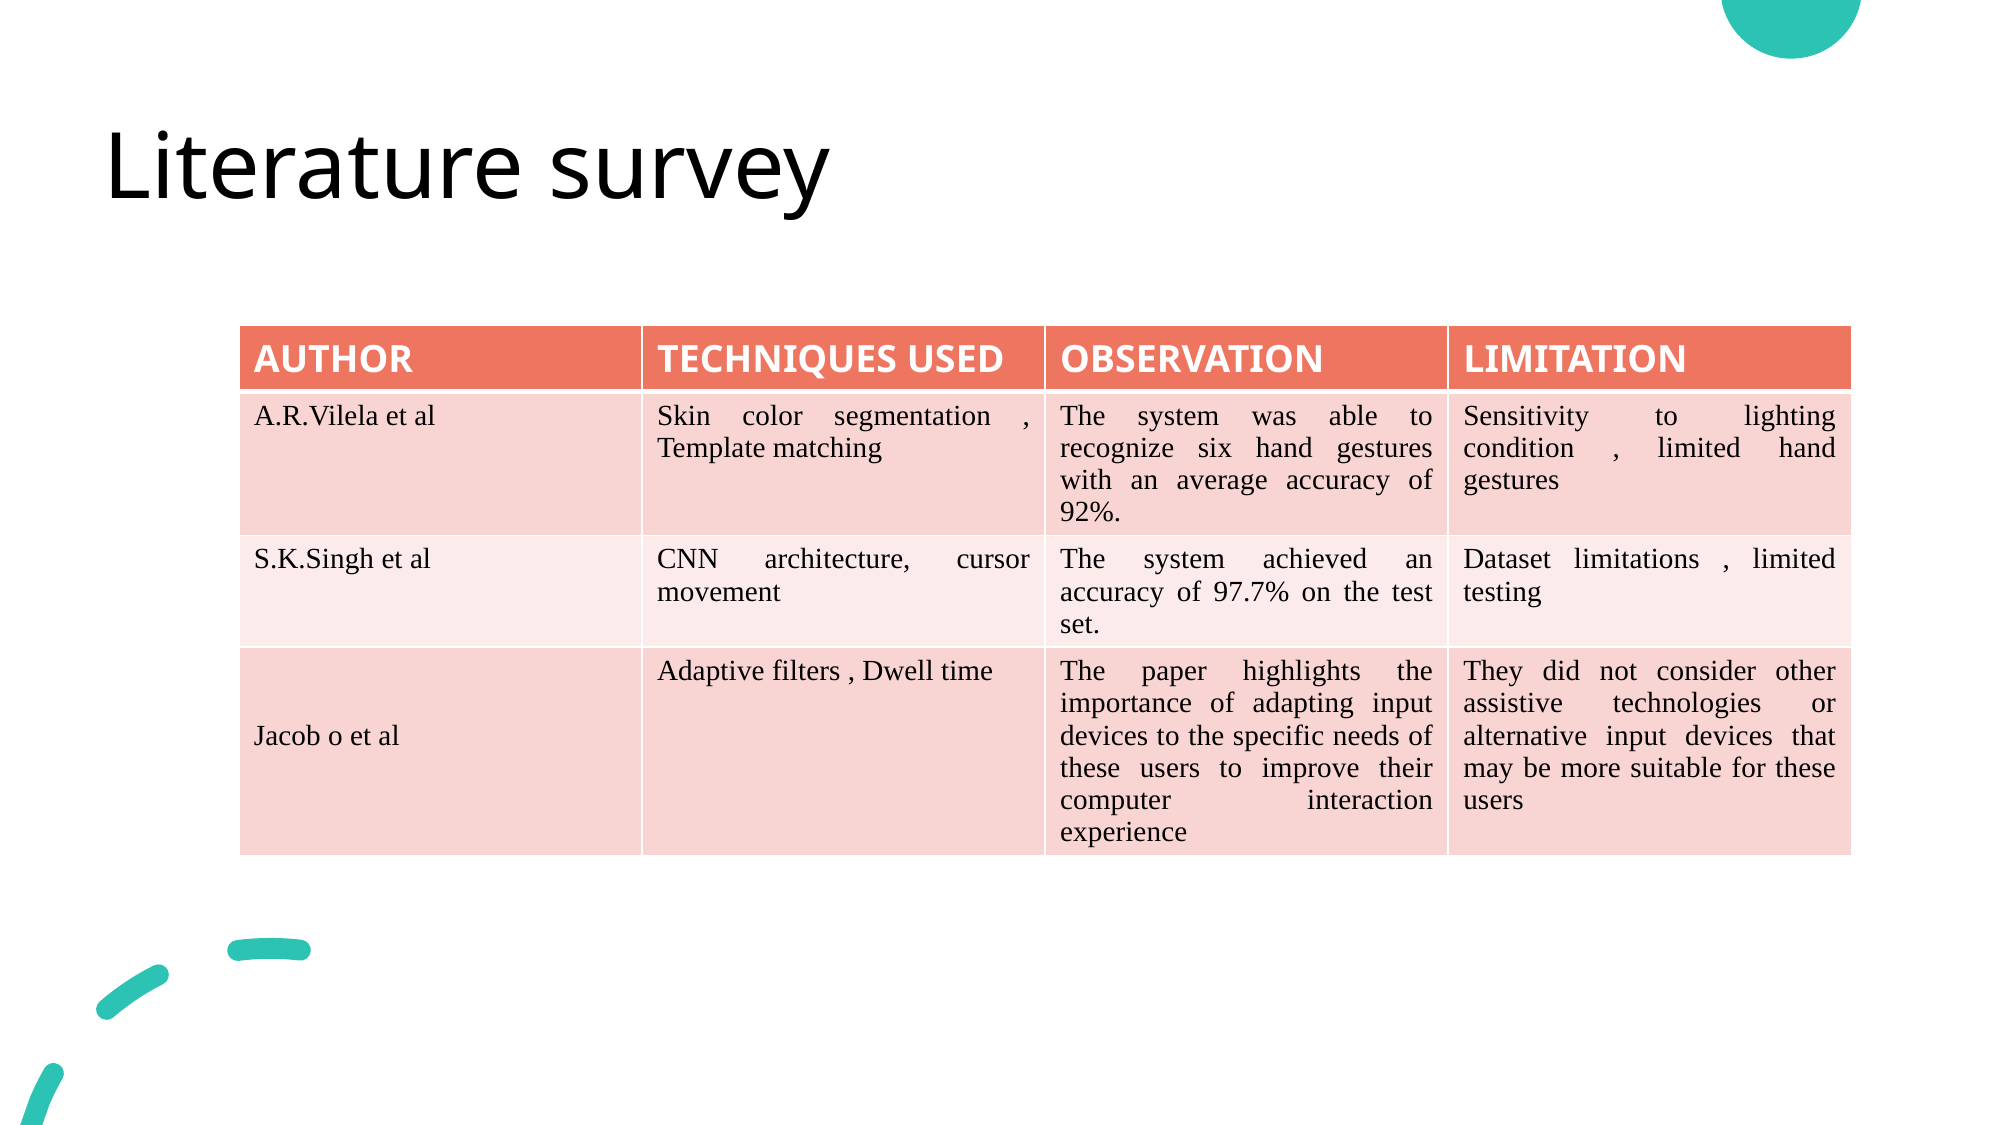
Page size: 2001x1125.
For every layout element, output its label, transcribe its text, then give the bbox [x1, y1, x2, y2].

table_cell Jacob o et al [240, 648, 641, 855]
table_cell Skin color segmentation , Template matching [643, 394, 1044, 535]
table_cell The system was able to recognize six hand gestures with an average accuracy of 92%. [1046, 394, 1447, 535]
table_cell The paper highlights the importance of adapting input devices to the specific needs of these users to improve their computer interaction experience [1046, 648, 1447, 855]
table_cell S.K.Singh et al [240, 536, 641, 646]
table_cell A.R.Vilela et al [240, 394, 641, 535]
table_header OBSERVATION [1046, 326, 1447, 389]
table_cell Sensitivity to lighting condition , limited hand gestures [1449, 394, 1851, 535]
table_header TECHNIQUES USED [643, 326, 1044, 389]
table_cell CNN architecture, cursor movement [643, 536, 1044, 646]
table_header LIMITATION [1449, 326, 1851, 389]
table_cell They did not consider other assistive technologies or alternative input devices that may be more suitable for these users [1449, 648, 1851, 855]
table_cell Adaptive filters , Dwell time [643, 648, 1044, 855]
table_cell The system achieved an accuracy of 97.7% on the test set. [1046, 536, 1447, 646]
table_header AUTHOR [240, 326, 641, 389]
title Literature survey [88, 59, 1814, 278]
table_cell Dataset limitations , limited testing [1449, 536, 1851, 646]
